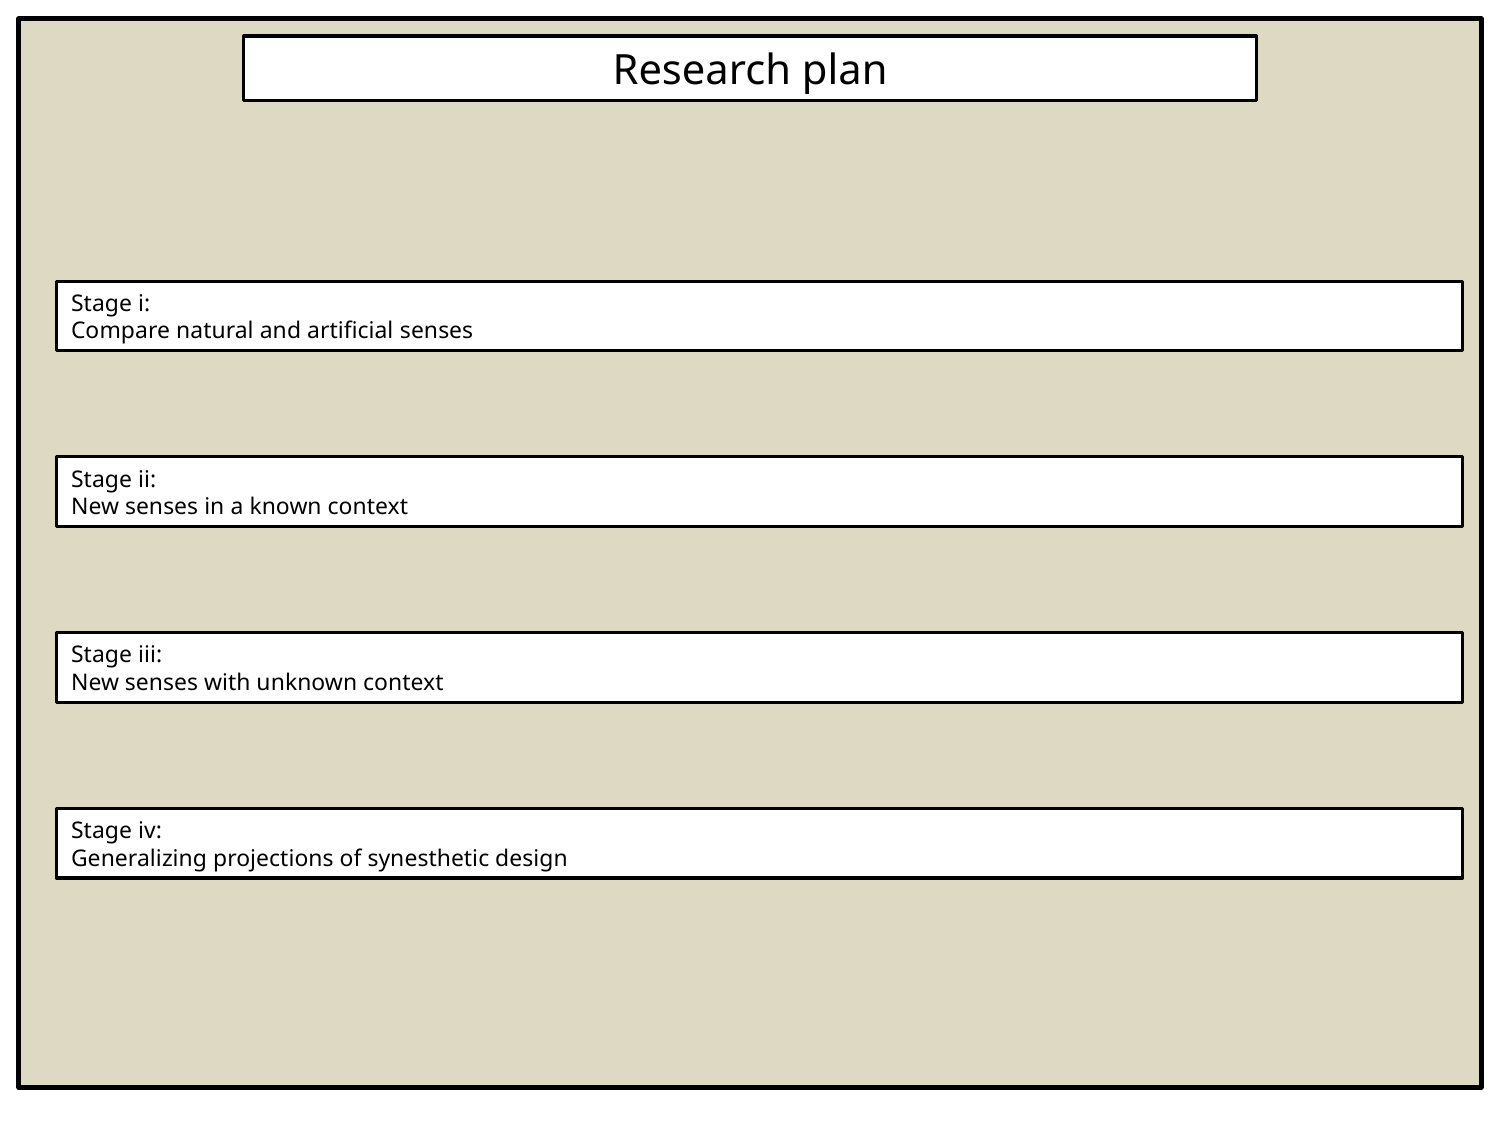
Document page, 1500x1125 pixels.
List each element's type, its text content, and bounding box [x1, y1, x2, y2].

text_box Stage i: Compare natural and artificial senses [56, 281, 1463, 351]
text_box Stage ii: New senses in a known context [56, 456, 1463, 527]
text_box [17, 17, 1483, 1090]
text_box Stage iv: Generalizing projections of synesthetic design [56, 808, 1463, 879]
text_box Research plan [243, 36, 1257, 101]
text_box Stage iii: New senses with unknown context [56, 632, 1463, 703]
